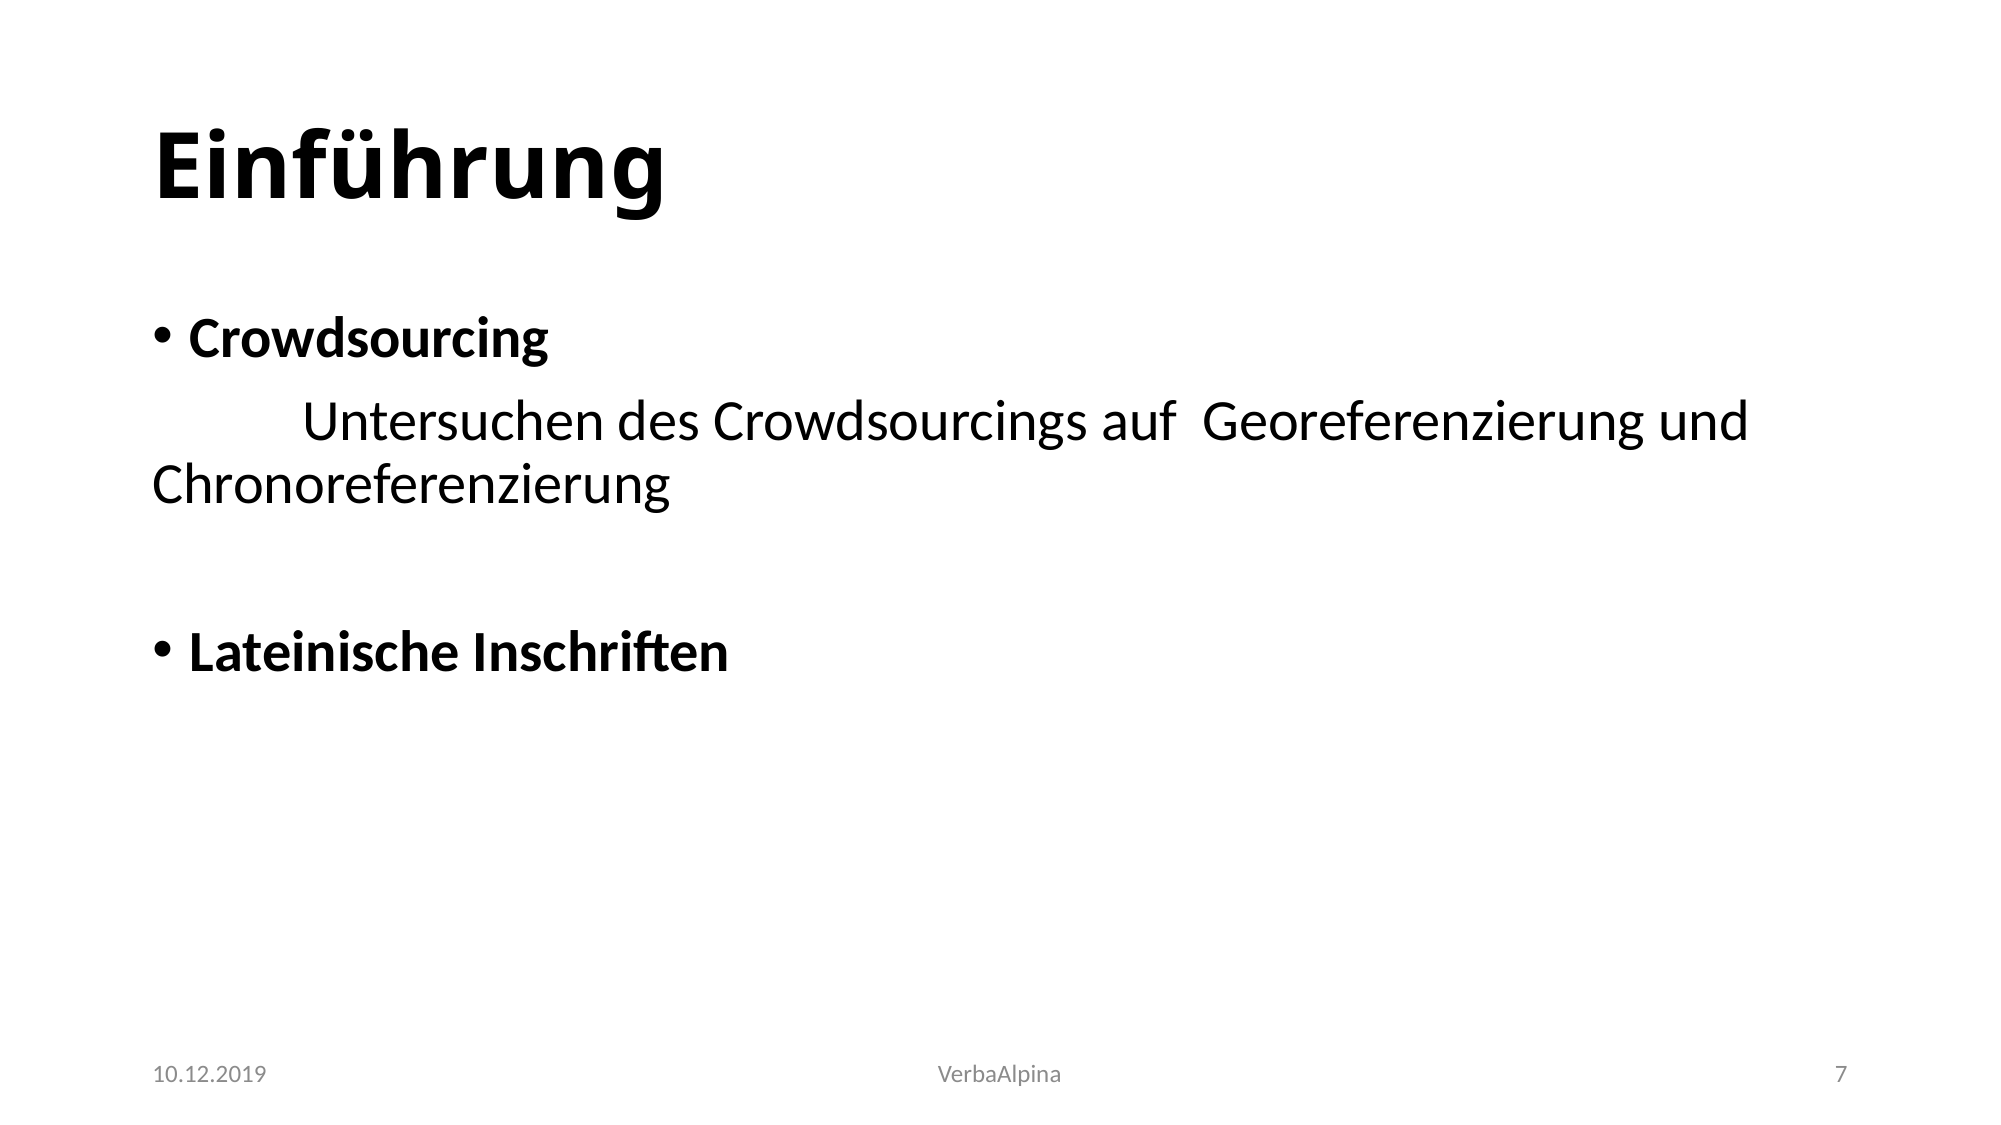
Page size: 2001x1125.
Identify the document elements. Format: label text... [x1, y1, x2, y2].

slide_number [137, 1042, 588, 1103]
footer VerbaAlpina [662, 1042, 1338, 1103]
title Einführung [137, 59, 1863, 278]
slide_number 7 [1412, 1042, 1863, 1103]
list Crowdsourcing Untersuchen des Crowdsourcings auf Georeferenzierung und Chronoreferenzierung Lateinische Inschriften [137, 299, 1863, 1014]
